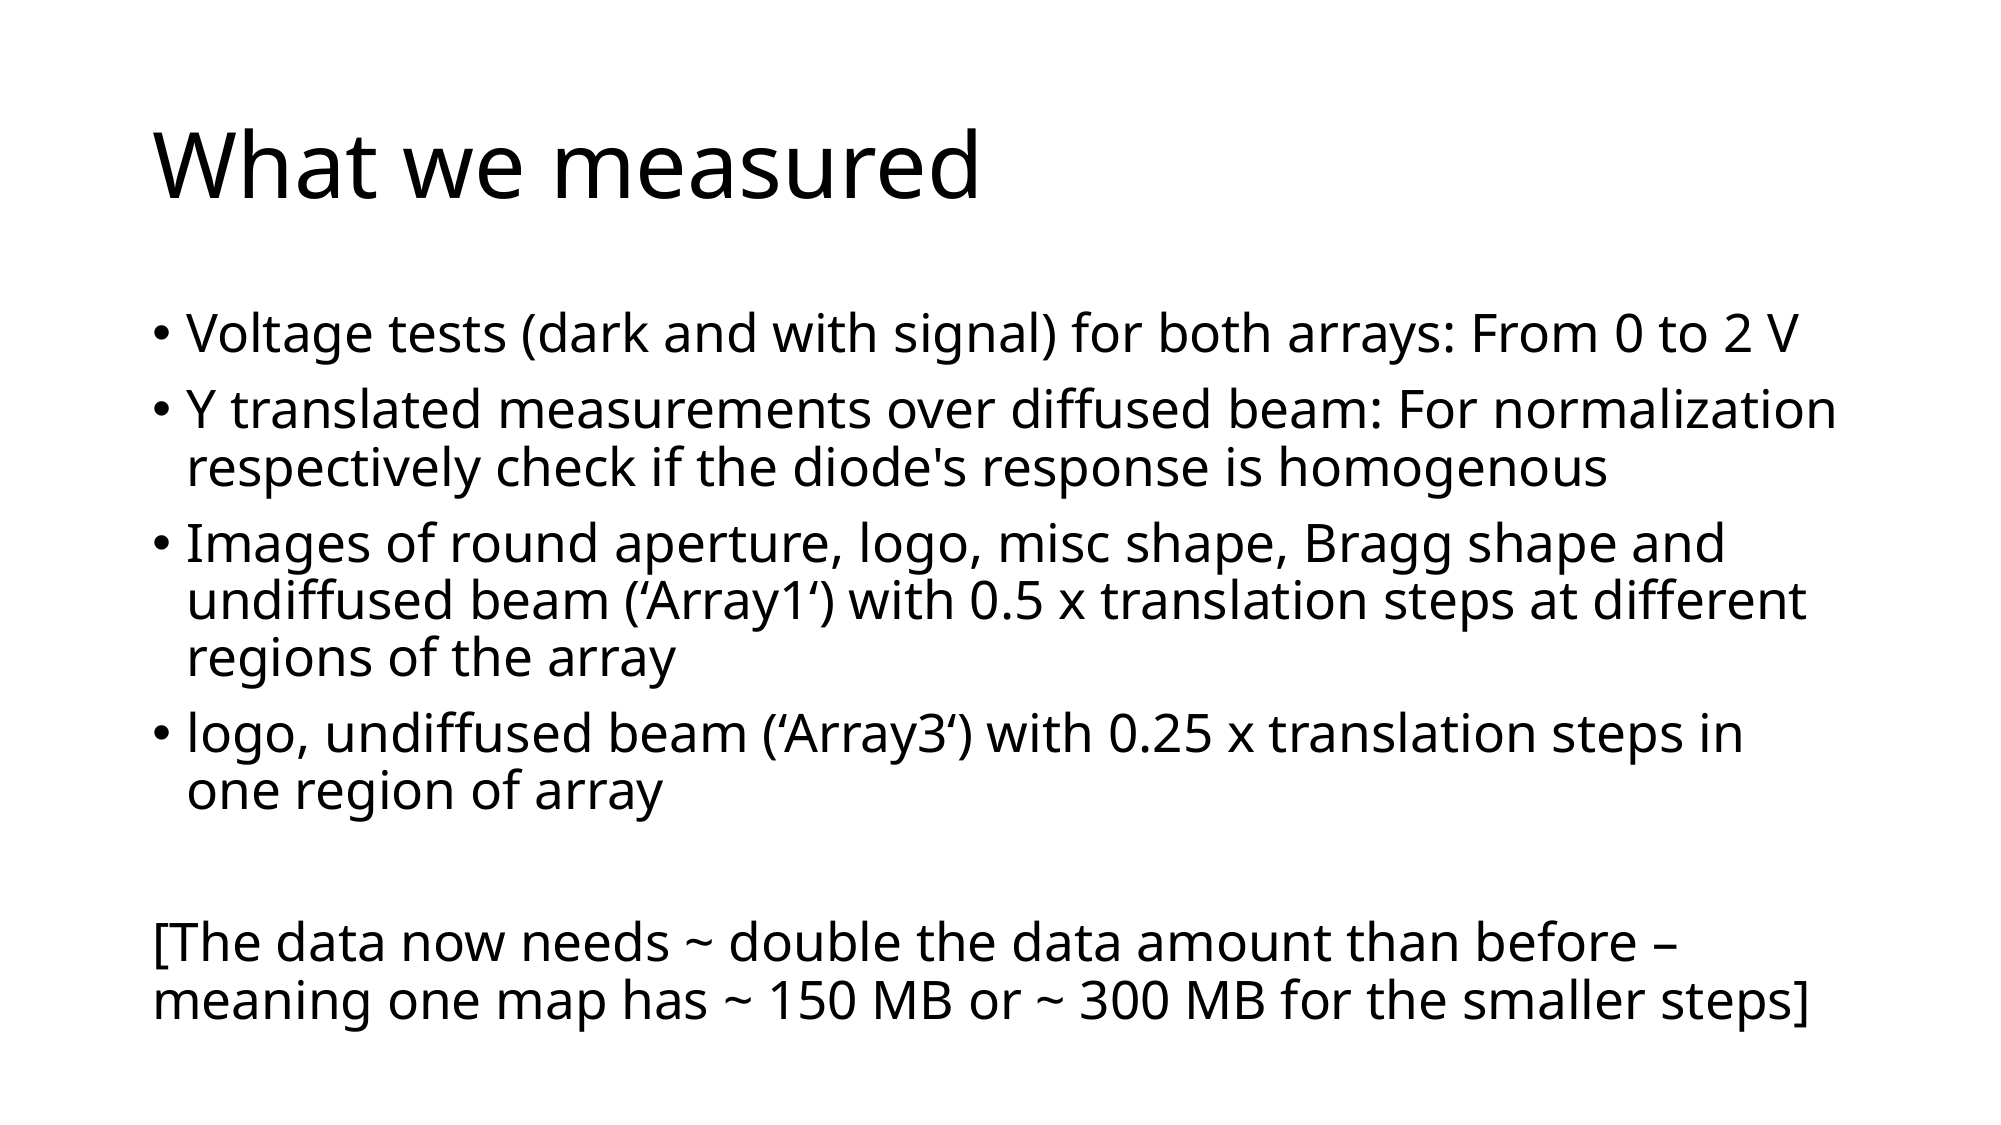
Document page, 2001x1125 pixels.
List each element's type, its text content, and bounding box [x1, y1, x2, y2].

list Voltage tests (dark and with signal) for both arrays: From 0 to 2 V Y translated measurements over diffused beam: For normalization respectively check if the diode's response is homogenous Images of round aperture, logo, misc shape, Bragg shape and undiffused beam (‘Array1‘) with 0.5 x translation steps at different regions of the array logo, undiffused beam (‘Array3‘) with 0.25 x translation steps in one region of array [The data now needs ~ double the data amount than before – meaning one map has ~ 150 MB or ~ 300 MB for the smaller steps] [137, 299, 1863, 1087]
title What we measured [137, 59, 1863, 278]
